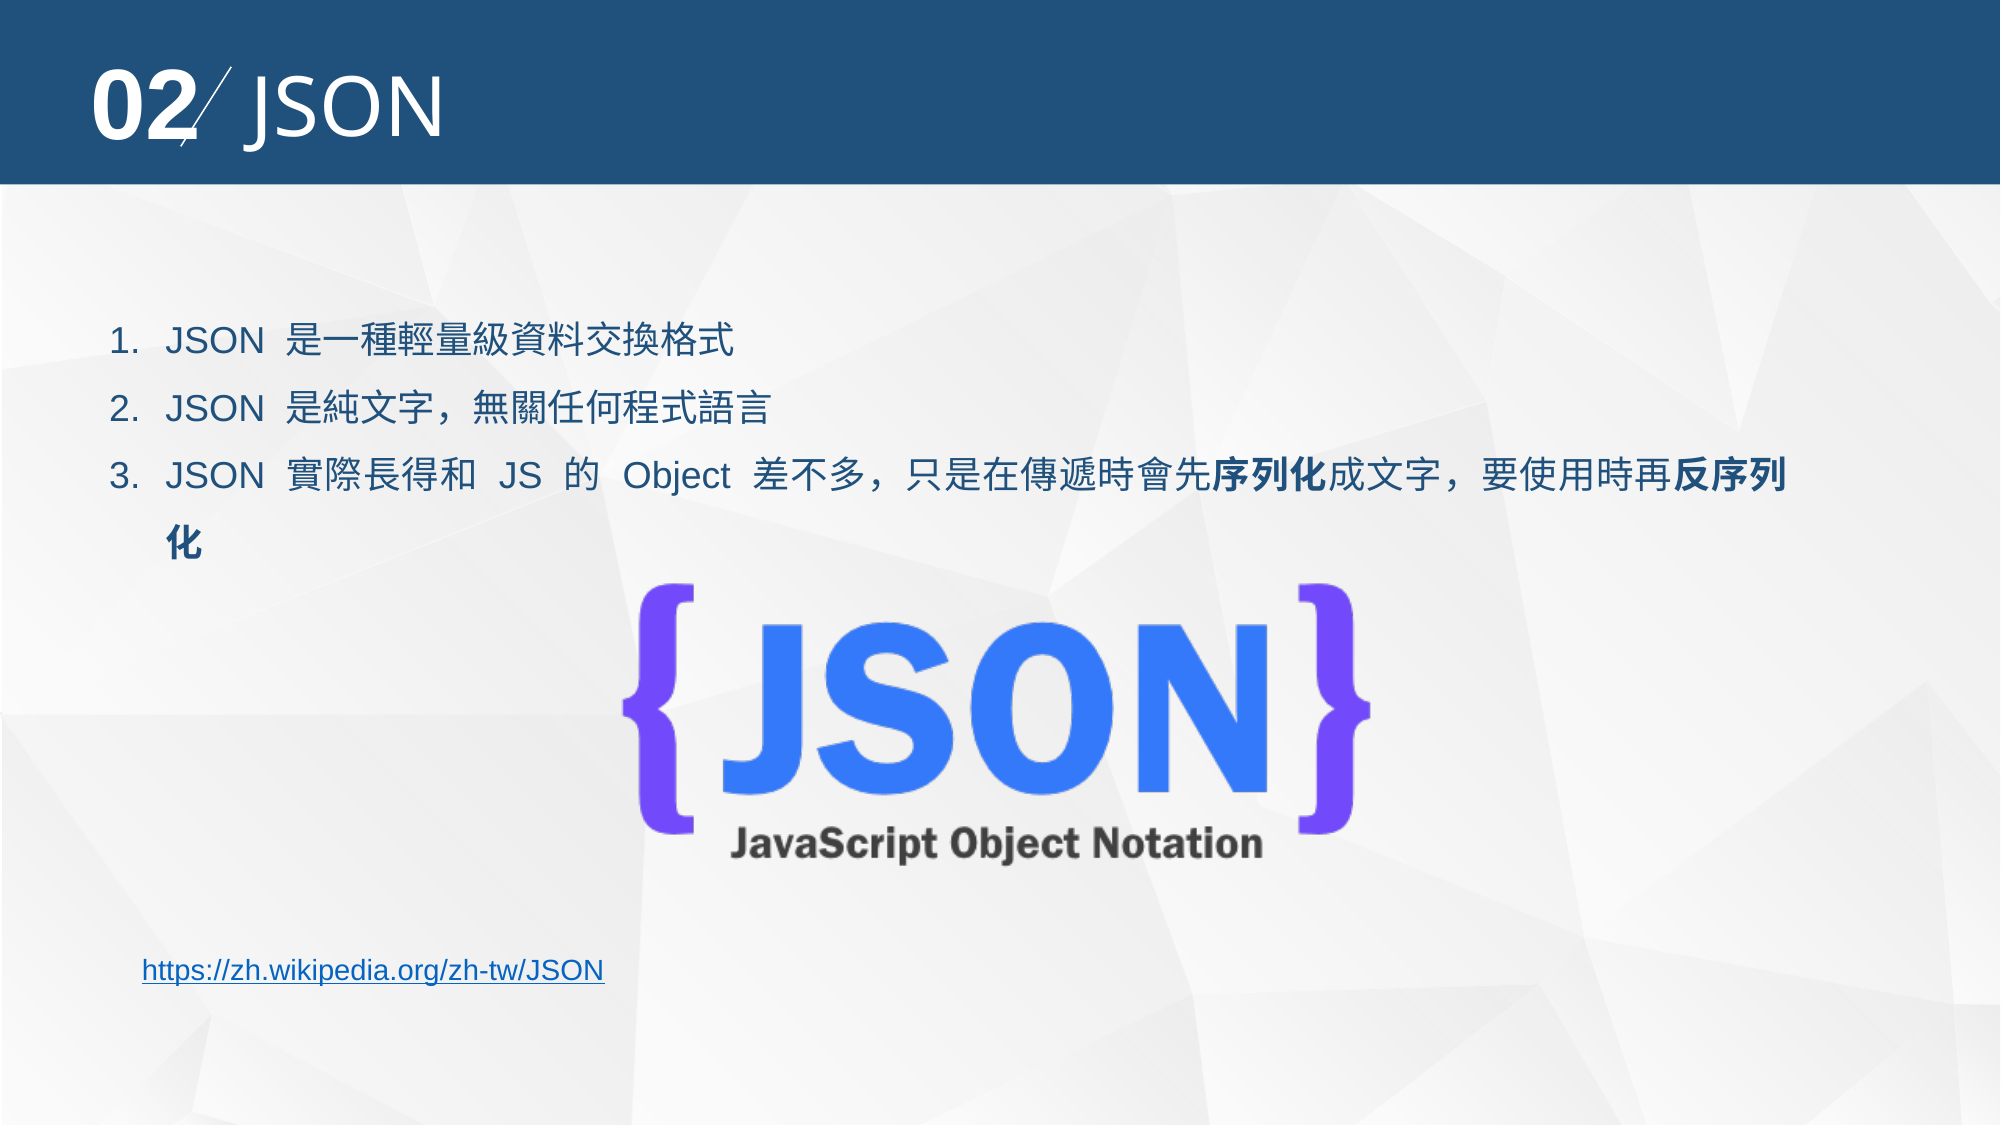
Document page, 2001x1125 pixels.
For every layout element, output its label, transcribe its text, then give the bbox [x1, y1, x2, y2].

text_box https://zh.wikipedia.org/zh-tw/JSON [127, 944, 637, 1029]
text_box JSON 是一種輕量級資料交換格式 JSON 是純文字，無關任何程式語言 JSON 實際長得和 JS 的 Object 差不多，只是在傳遞時會先序列化成文字，要使用時再反序列化 [75, 285, 1803, 870]
picture [0, 0, 2001, 1125]
list 02 [75, 45, 218, 212]
list JSON [235, 57, 989, 139]
